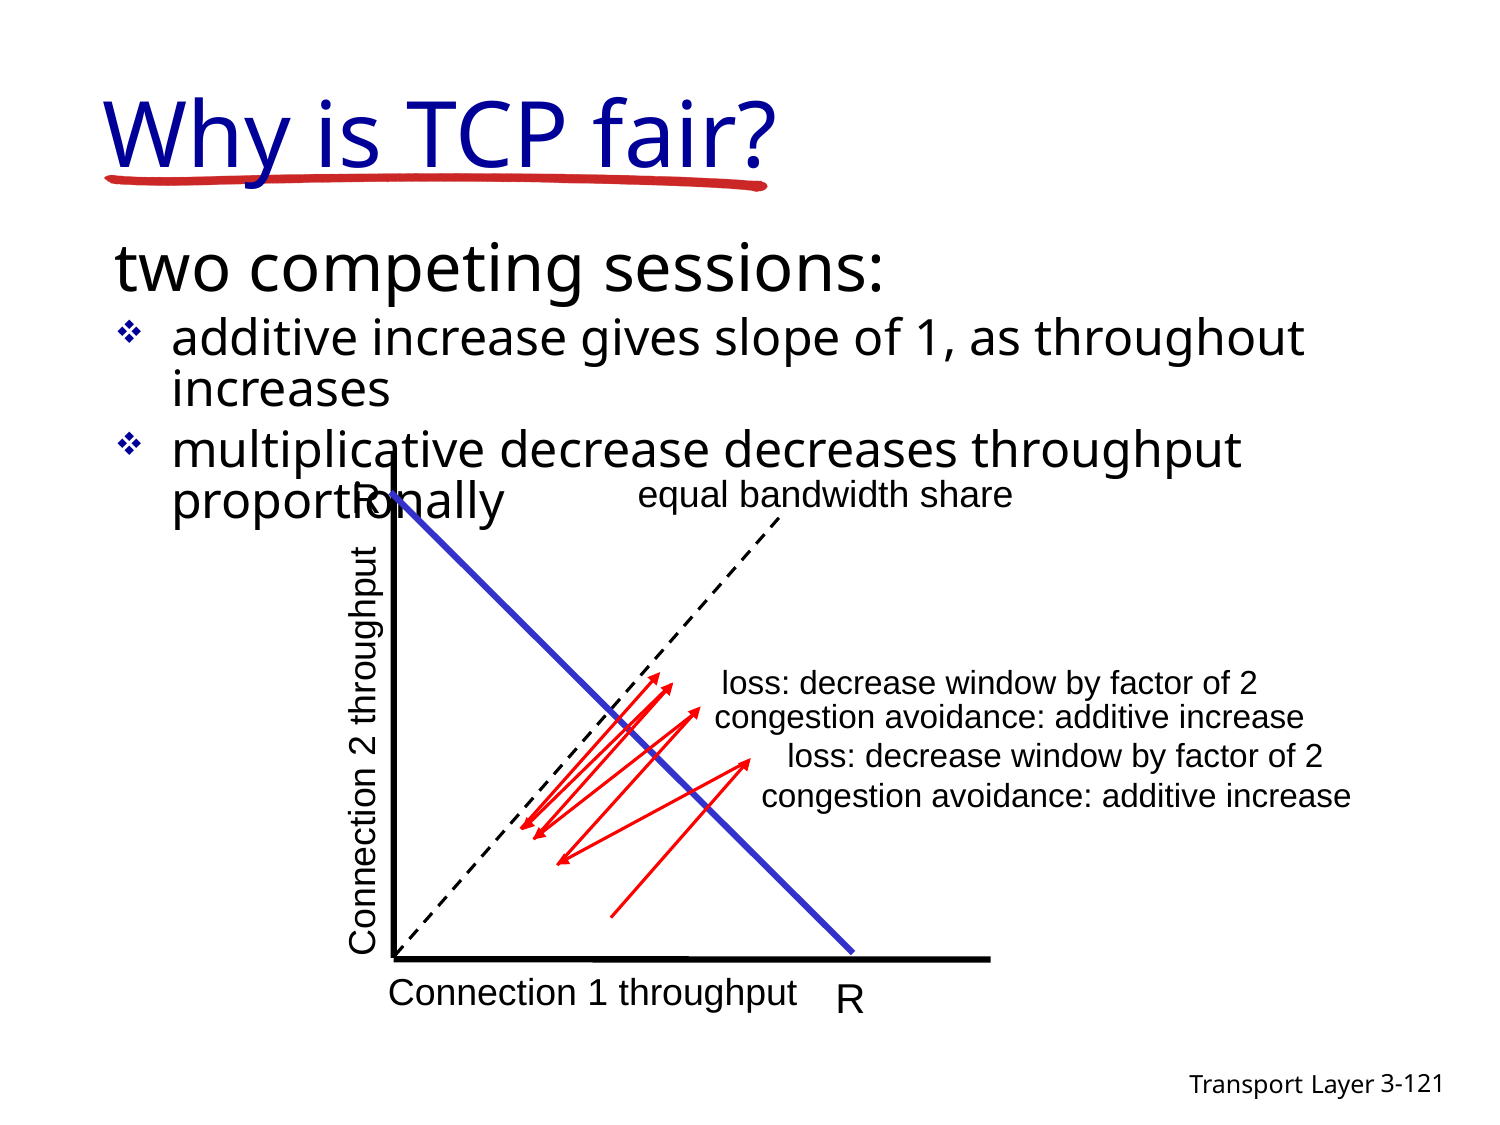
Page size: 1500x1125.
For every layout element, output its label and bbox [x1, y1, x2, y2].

text_box [534, 462, 1117, 523]
slide_number [1365, 1060, 1477, 1106]
text_box [301, 451, 1429, 1078]
list [99, 229, 1463, 993]
picture [100, 168, 776, 198]
footer [914, 1057, 1390, 1105]
title [87, 37, 1363, 225]
